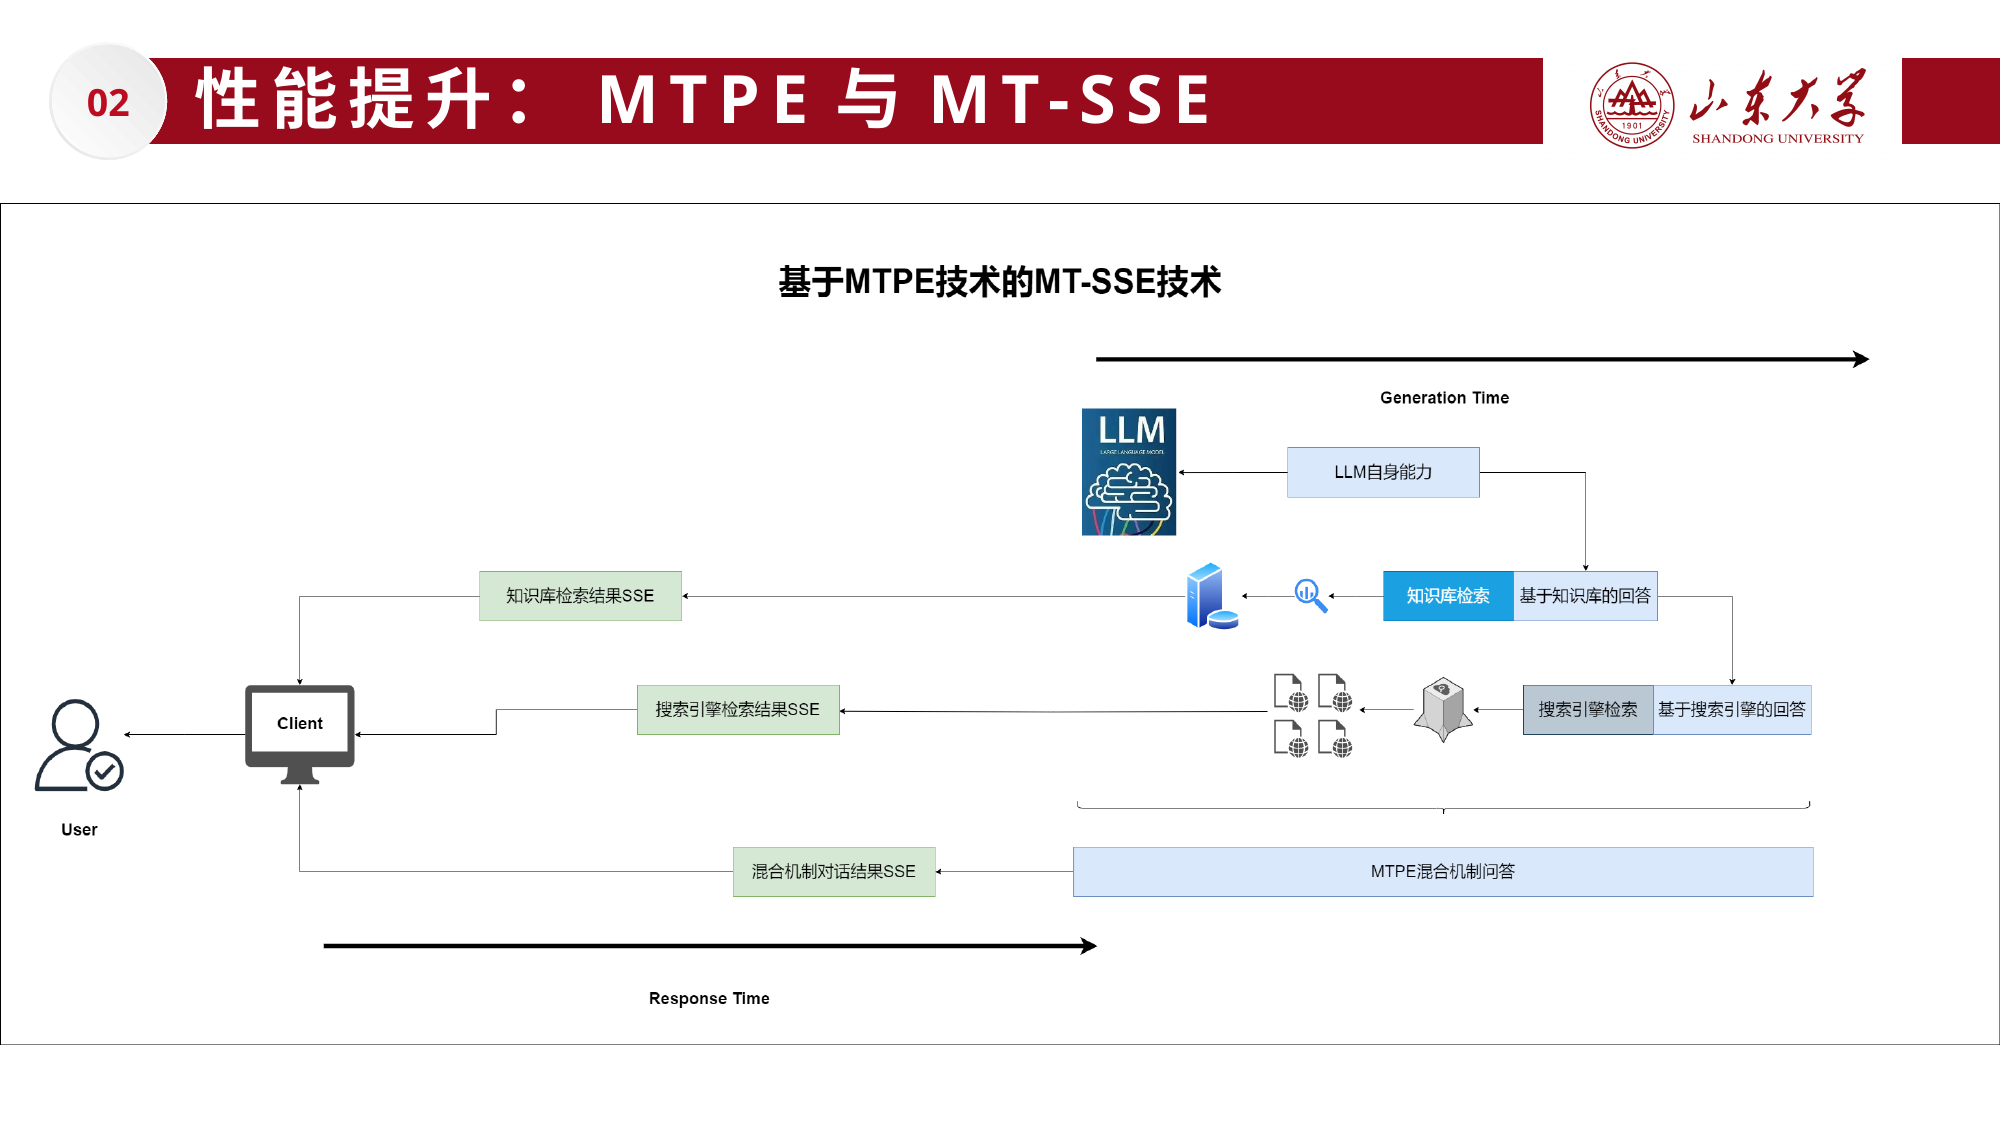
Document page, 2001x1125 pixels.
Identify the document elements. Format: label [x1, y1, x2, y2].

text_box [49, 42, 168, 160]
text_box [168, 49, 1543, 146]
picture [0, 203, 2000, 1045]
text_box [1902, 49, 2000, 146]
picture [1543, 28, 1902, 189]
